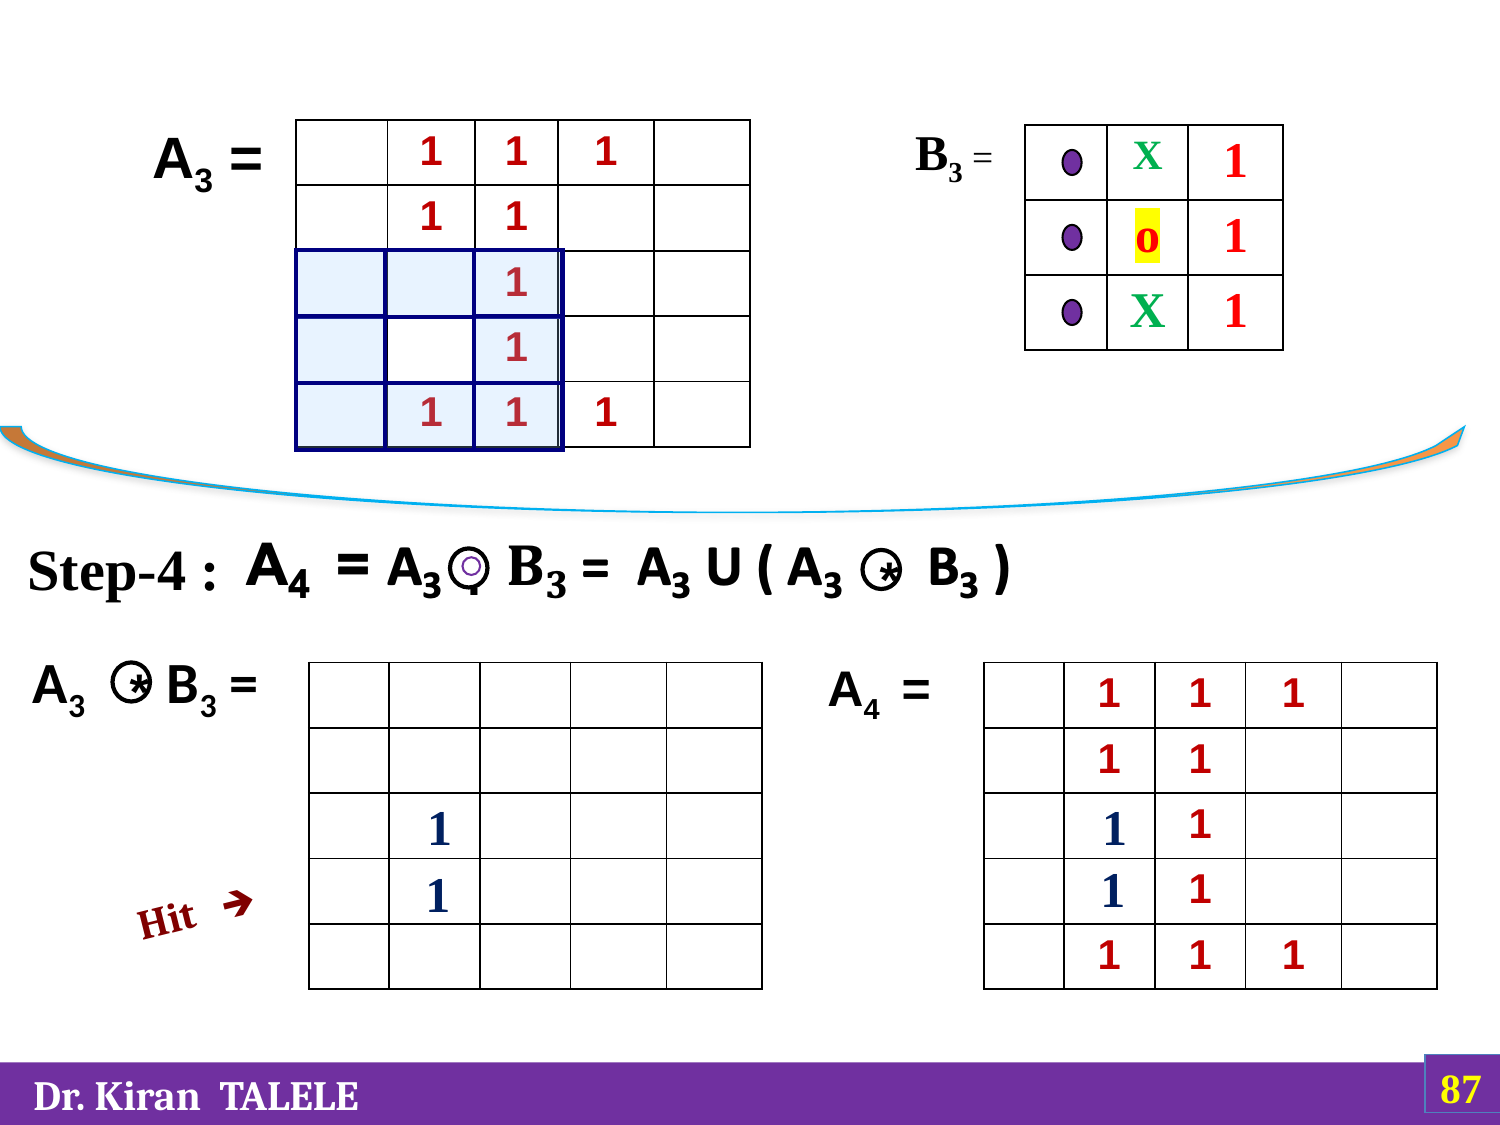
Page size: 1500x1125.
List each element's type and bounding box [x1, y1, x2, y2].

table_cell [1156, 925, 1245, 988]
table_cell [1026, 276, 1106, 349]
table_header [1246, 663, 1341, 727]
table_cell [1065, 859, 1154, 923]
text_box [17, 637, 288, 724]
text_box [1062, 299, 1082, 325]
table_header [476, 121, 557, 184]
table_cell [565, 317, 653, 381]
table_cell [655, 382, 749, 446]
text_box [0, 1054, 1500, 1125]
table_cell [565, 382, 653, 446]
table_header [571, 663, 666, 727]
text_box [1062, 149, 1082, 175]
table_cell [571, 925, 666, 988]
table_cell [390, 729, 479, 792]
text_box [1076, 787, 1150, 845]
table_cell [667, 729, 761, 792]
table_cell [1342, 729, 1436, 792]
table_header [388, 121, 474, 184]
table_cell [667, 859, 761, 923]
table_cell [985, 729, 1063, 792]
table_cell [985, 925, 1063, 988]
text_box [401, 787, 475, 845]
table_cell [1026, 201, 1106, 274]
table_cell [571, 859, 666, 923]
table_cell [655, 317, 749, 381]
table_cell [565, 252, 653, 315]
table_header [310, 663, 388, 727]
table_cell [481, 925, 570, 988]
table_cell [390, 925, 479, 988]
table_cell [1108, 201, 1187, 274]
table_cell [1342, 794, 1436, 858]
table_cell [310, 729, 388, 792]
text_box [900, 112, 1012, 196]
table_header [985, 663, 1063, 727]
table_cell [481, 859, 570, 923]
table_cell [1342, 859, 1436, 923]
table_cell [1156, 794, 1245, 858]
table_cell [1246, 859, 1341, 923]
text_box [12, 523, 1051, 612]
table_cell [1189, 276, 1282, 349]
table_cell [310, 794, 388, 858]
table_header [1026, 126, 1106, 199]
table_cell [985, 794, 1063, 858]
table_cell [1156, 729, 1245, 792]
text_box [1062, 224, 1082, 250]
table_cell [559, 186, 653, 250]
table_cell [571, 729, 666, 792]
table_cell [655, 252, 749, 315]
table_header [481, 663, 570, 727]
table_cell [1246, 925, 1341, 988]
text_box [106, 854, 300, 963]
text_box [0, 426, 1465, 513]
text_box [295, 249, 563, 451]
table_cell [1156, 859, 1245, 923]
table_header [667, 663, 761, 727]
table_cell [1189, 201, 1282, 274]
table_cell [390, 859, 479, 923]
table_header [390, 663, 479, 727]
table_cell [481, 729, 570, 792]
table_cell [297, 186, 387, 248]
table_cell [1065, 925, 1154, 988]
table_cell [1342, 925, 1436, 988]
table_cell [667, 925, 761, 988]
table_cell [1108, 276, 1187, 349]
table_header [655, 121, 749, 184]
table_cell [655, 186, 749, 250]
text_box [1074, 849, 1149, 908]
table_header [1108, 126, 1187, 199]
table_cell [476, 186, 557, 248]
table_cell [481, 794, 570, 858]
table_header [297, 121, 387, 184]
text_box [137, 112, 283, 208]
table_cell [1246, 729, 1341, 792]
table_header [1065, 663, 1154, 727]
table_cell [388, 186, 474, 248]
table_cell [1065, 794, 1154, 858]
table_cell [1246, 794, 1341, 858]
table_header [559, 121, 653, 184]
table_cell [571, 794, 666, 858]
table_cell [310, 925, 388, 988]
table_cell [310, 859, 388, 923]
table_header [1342, 663, 1436, 727]
table_header [1156, 663, 1245, 727]
table_cell [667, 794, 761, 858]
table_cell [1065, 729, 1154, 792]
text_box [812, 649, 963, 733]
text_box [399, 855, 474, 913]
table_cell [985, 859, 1063, 923]
table_header [1189, 126, 1282, 199]
table_cell [390, 794, 479, 858]
